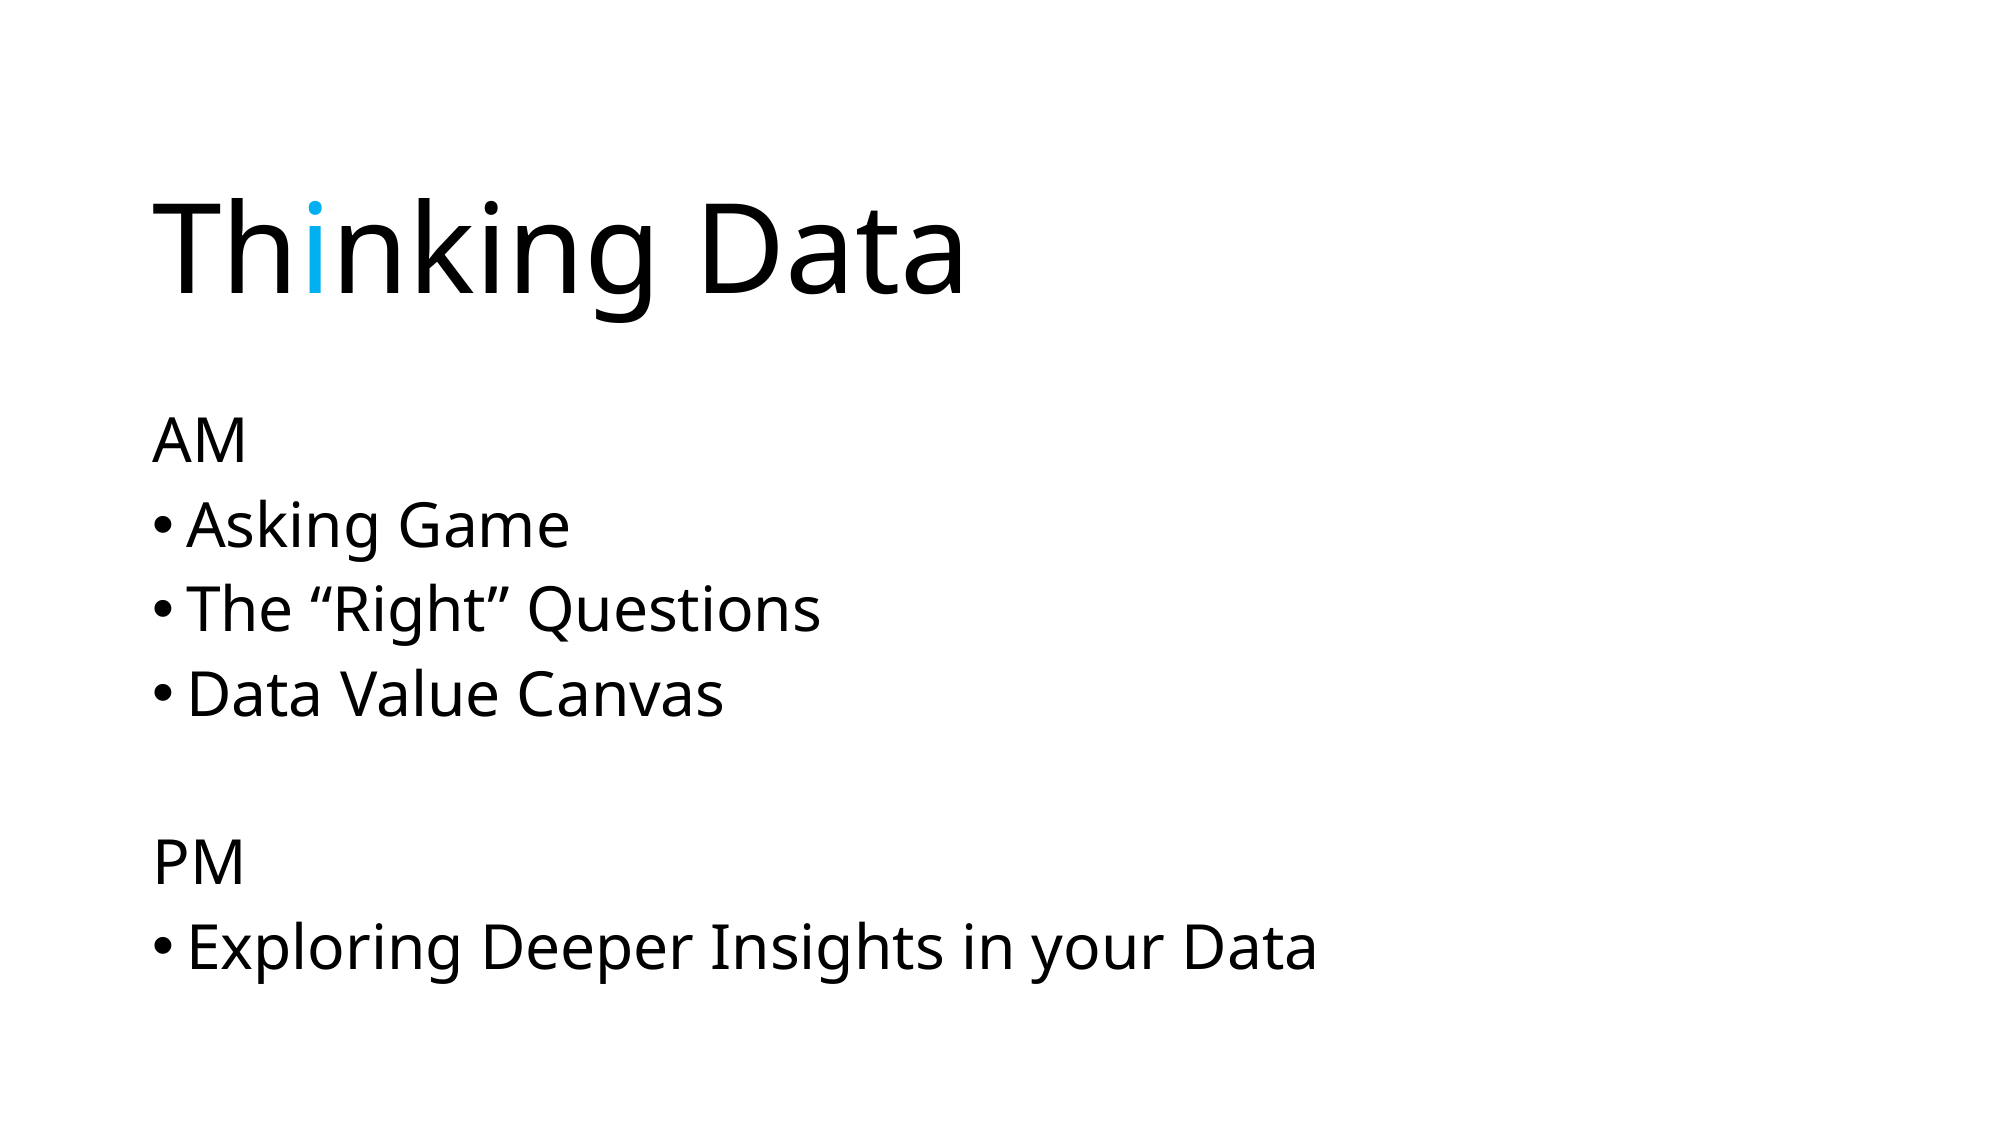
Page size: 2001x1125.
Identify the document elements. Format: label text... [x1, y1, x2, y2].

title Thinking Data [137, 90, 1863, 401]
list AM Asking Game The “Right” Questions Data Value Canvas PM Exploring Deeper Insights in your Data [137, 401, 1863, 995]
